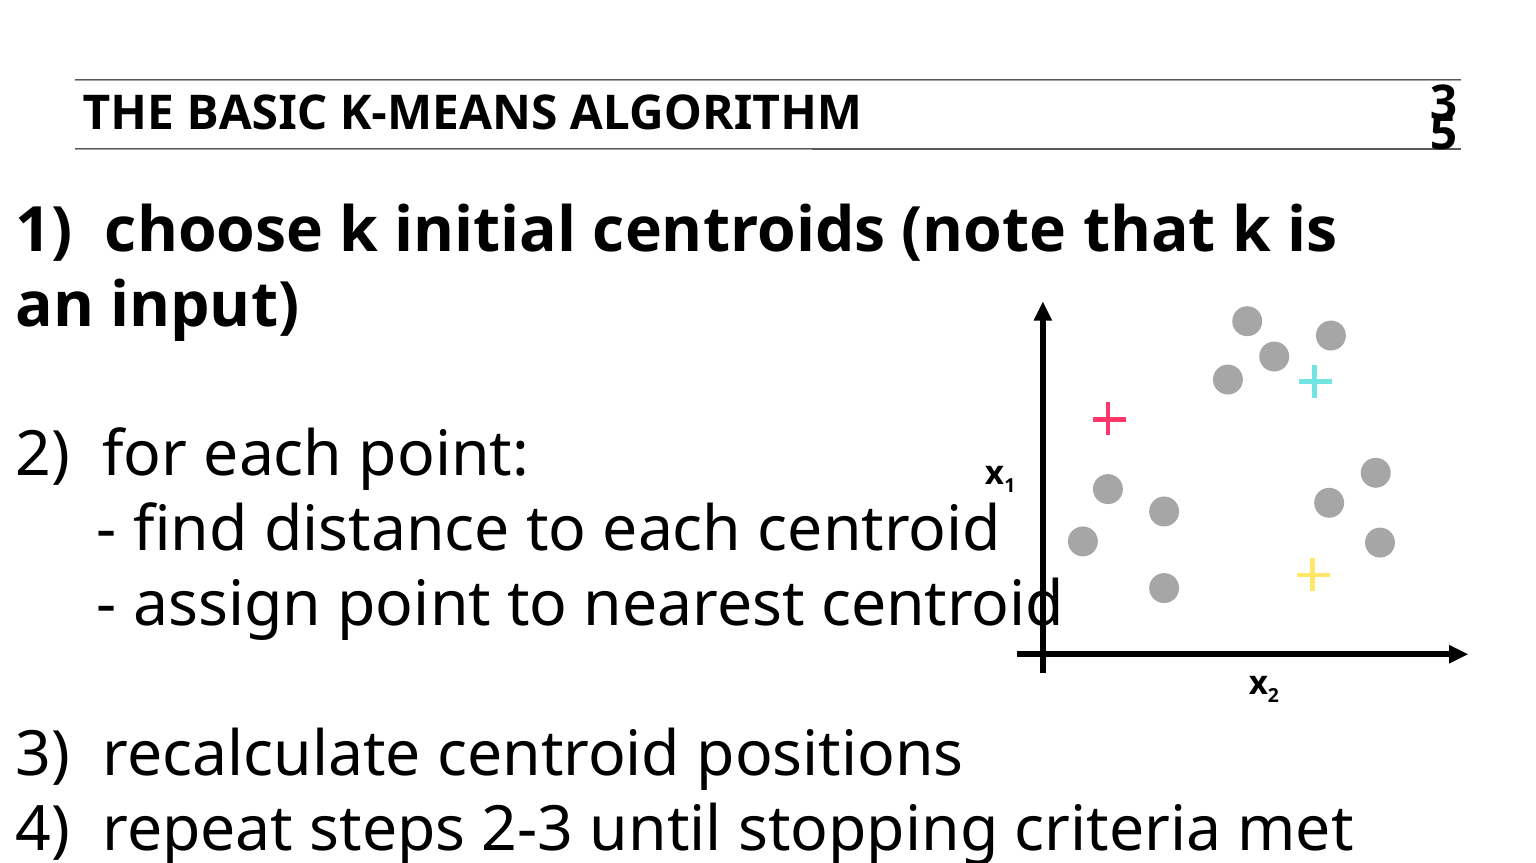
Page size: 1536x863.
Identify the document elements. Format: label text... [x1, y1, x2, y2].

text_box [1067, 526, 1098, 557]
text_box [1232, 306, 1263, 337]
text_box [1299, 364, 1333, 398]
text_box [1149, 496, 1180, 527]
list The basic K-means algorithm [67, 81, 1118, 132]
text_box [1314, 487, 1345, 518]
text_box [1092, 474, 1123, 505]
slide_number 35 [1419, 86, 1461, 138]
text_box [1360, 457, 1391, 488]
text_box [1212, 364, 1243, 395]
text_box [1092, 401, 1127, 436]
text_box [1365, 527, 1396, 558]
text_box x1 [966, 443, 1034, 504]
text_box 1) choose k initial centroids (note that k is an input) 2) for each point: - find distance to each centroid - assign point to nearest centroid 3) recalculate centroid positions 4) repeat steps 2-3 until stopping criteria met [0, 181, 1376, 863]
text_box [1315, 320, 1346, 351]
text_box x2 [1230, 662, 1297, 714]
text_box [1259, 341, 1290, 372]
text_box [1297, 557, 1331, 591]
text_box [1149, 573, 1180, 604]
